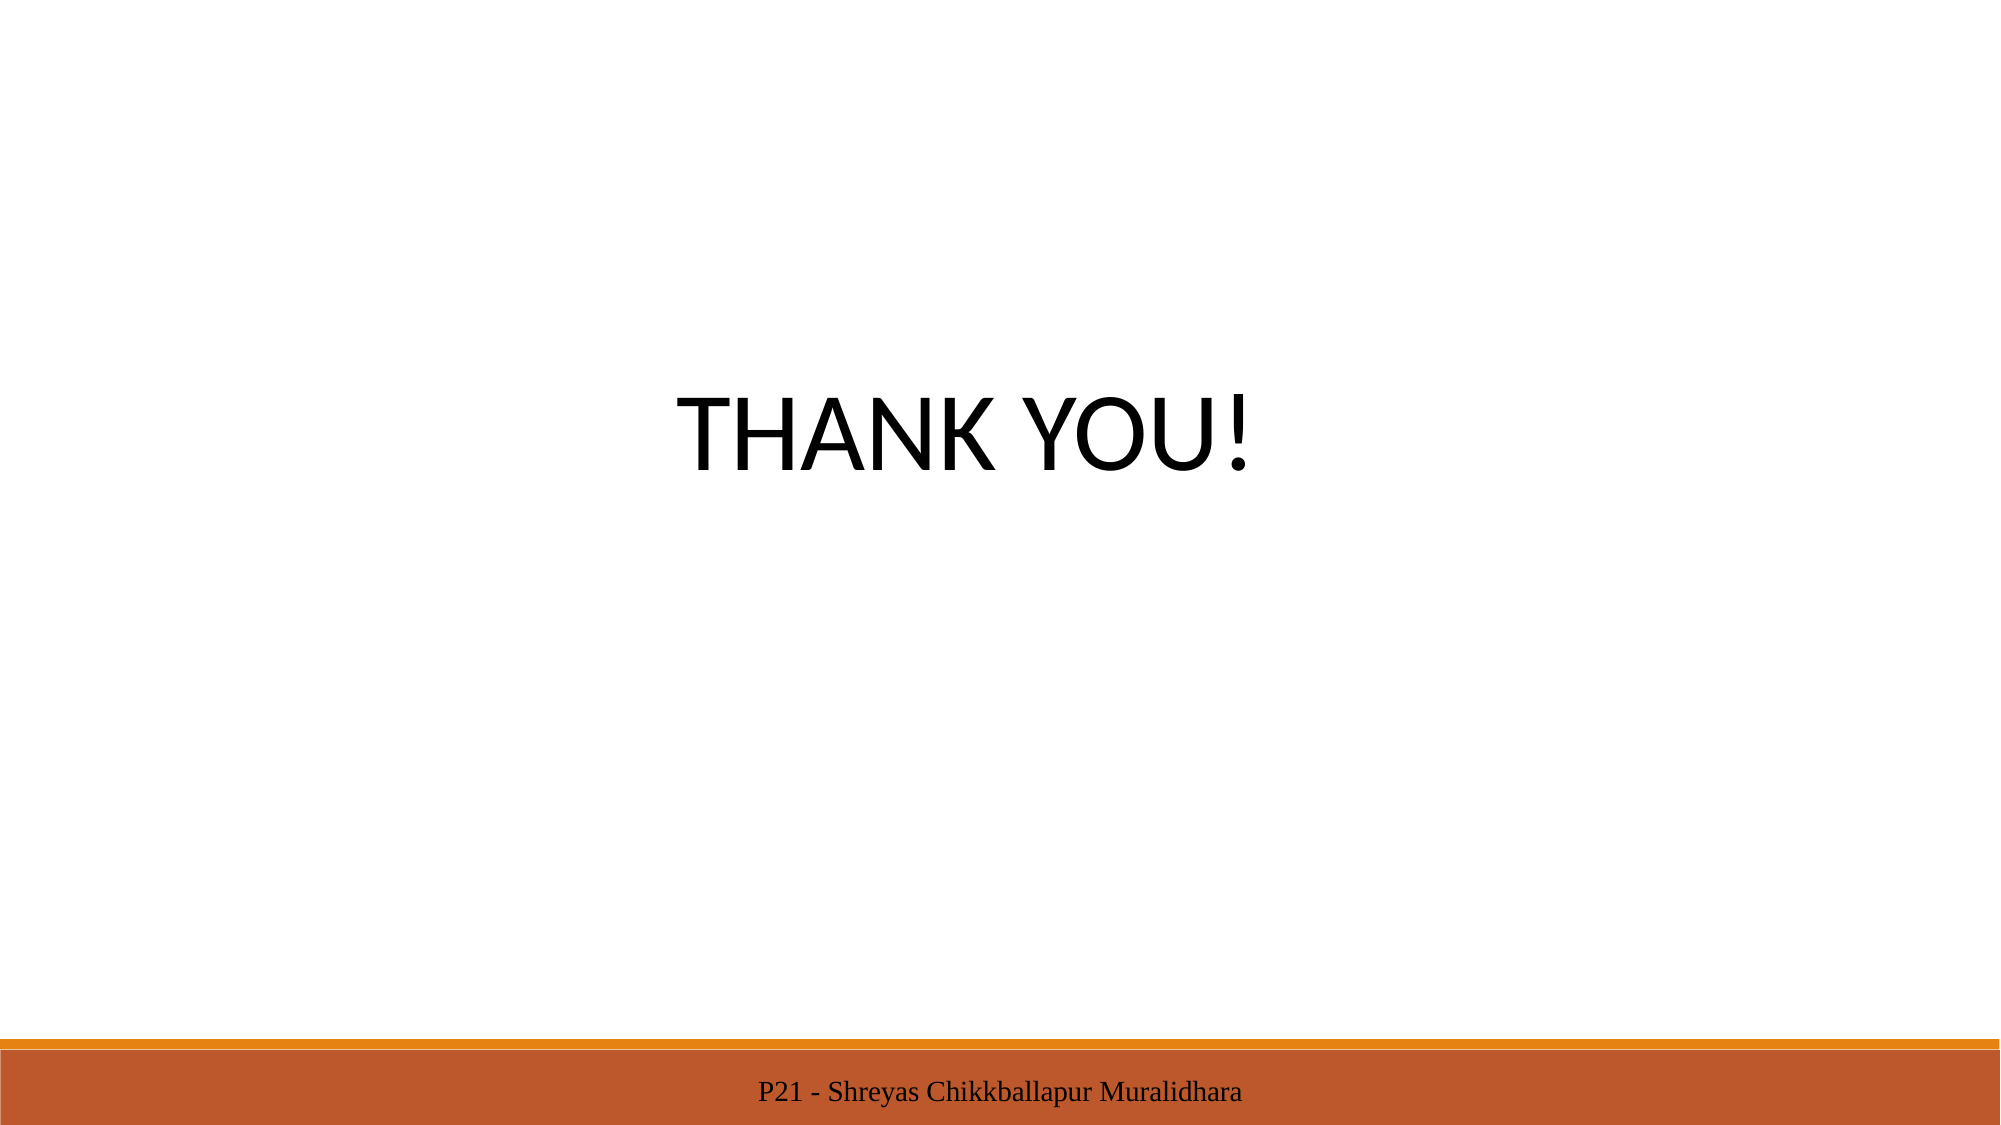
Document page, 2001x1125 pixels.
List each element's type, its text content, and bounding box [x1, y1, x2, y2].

footer P21 - Shreyas Chikkballapur Muralidhara [604, 1059, 1396, 1120]
text_box THANK YOU! [661, 350, 1273, 501]
